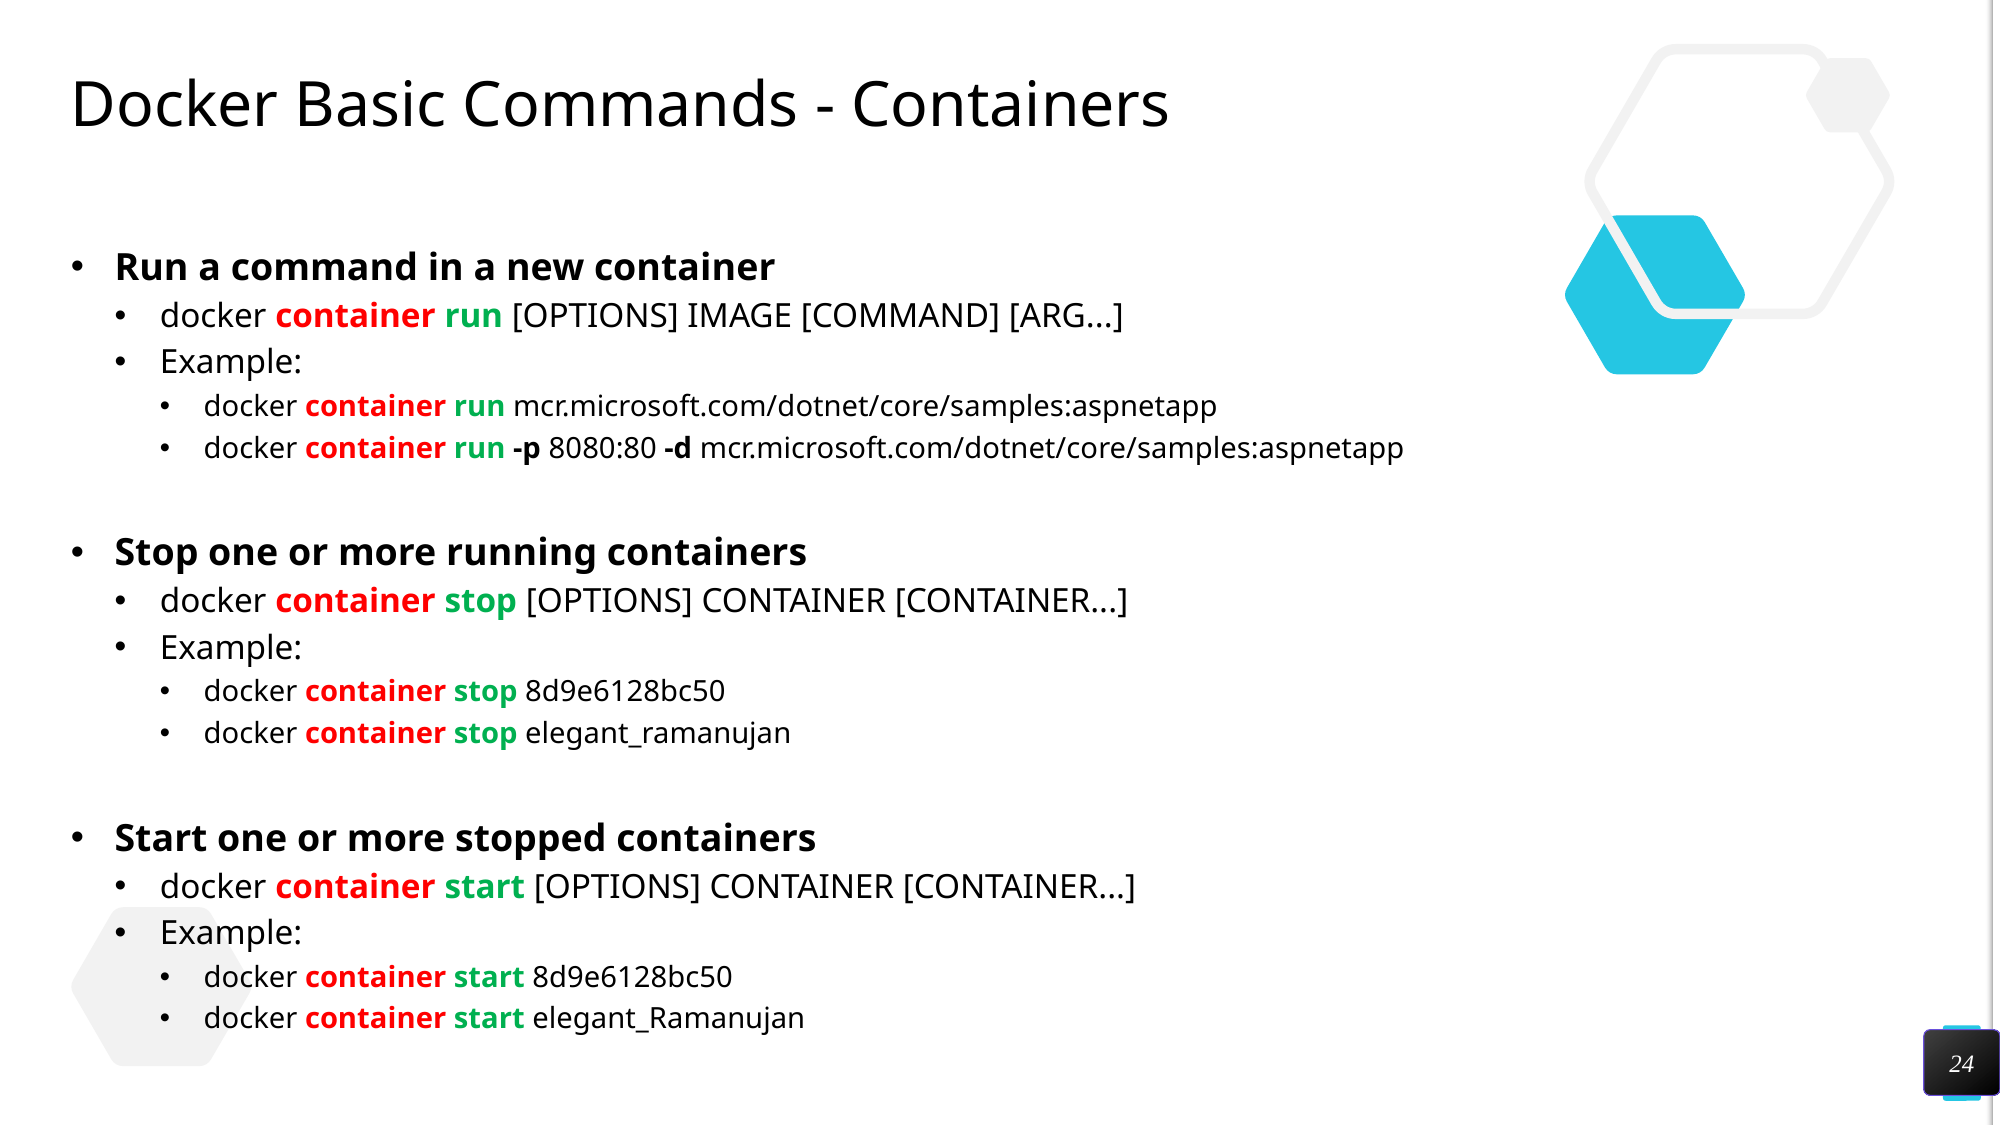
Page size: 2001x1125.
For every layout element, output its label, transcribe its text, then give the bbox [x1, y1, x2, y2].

slide_number 24 [1923, 1029, 2000, 1096]
title Docker Basic Commands - Containers [70, 70, 1930, 142]
list Run a command in a new container docker container run [OPTIONS] IMAGE [COMMAND] [ARG...] Example: docker container run mcr.microsoft.com/dotnet/core/samples:aspnetapp docker container run -p 8080:80 -d mcr.microsoft.com/dotnet/core/samples:aspnetapp Stop one or more running containers docker container stop [OPTIONS] CONTAINER [CONTAINER...] Example: docker container stop 8d9e6128bc50 docker container stop elegant_ramanujan Start one or more stopped containers docker container start [OPTIONS] CONTAINER [CONTAINER...] Example: docker container start 8d9e6128bc50 docker container start elegant_Ramanujan [70, 248, 1930, 1016]
